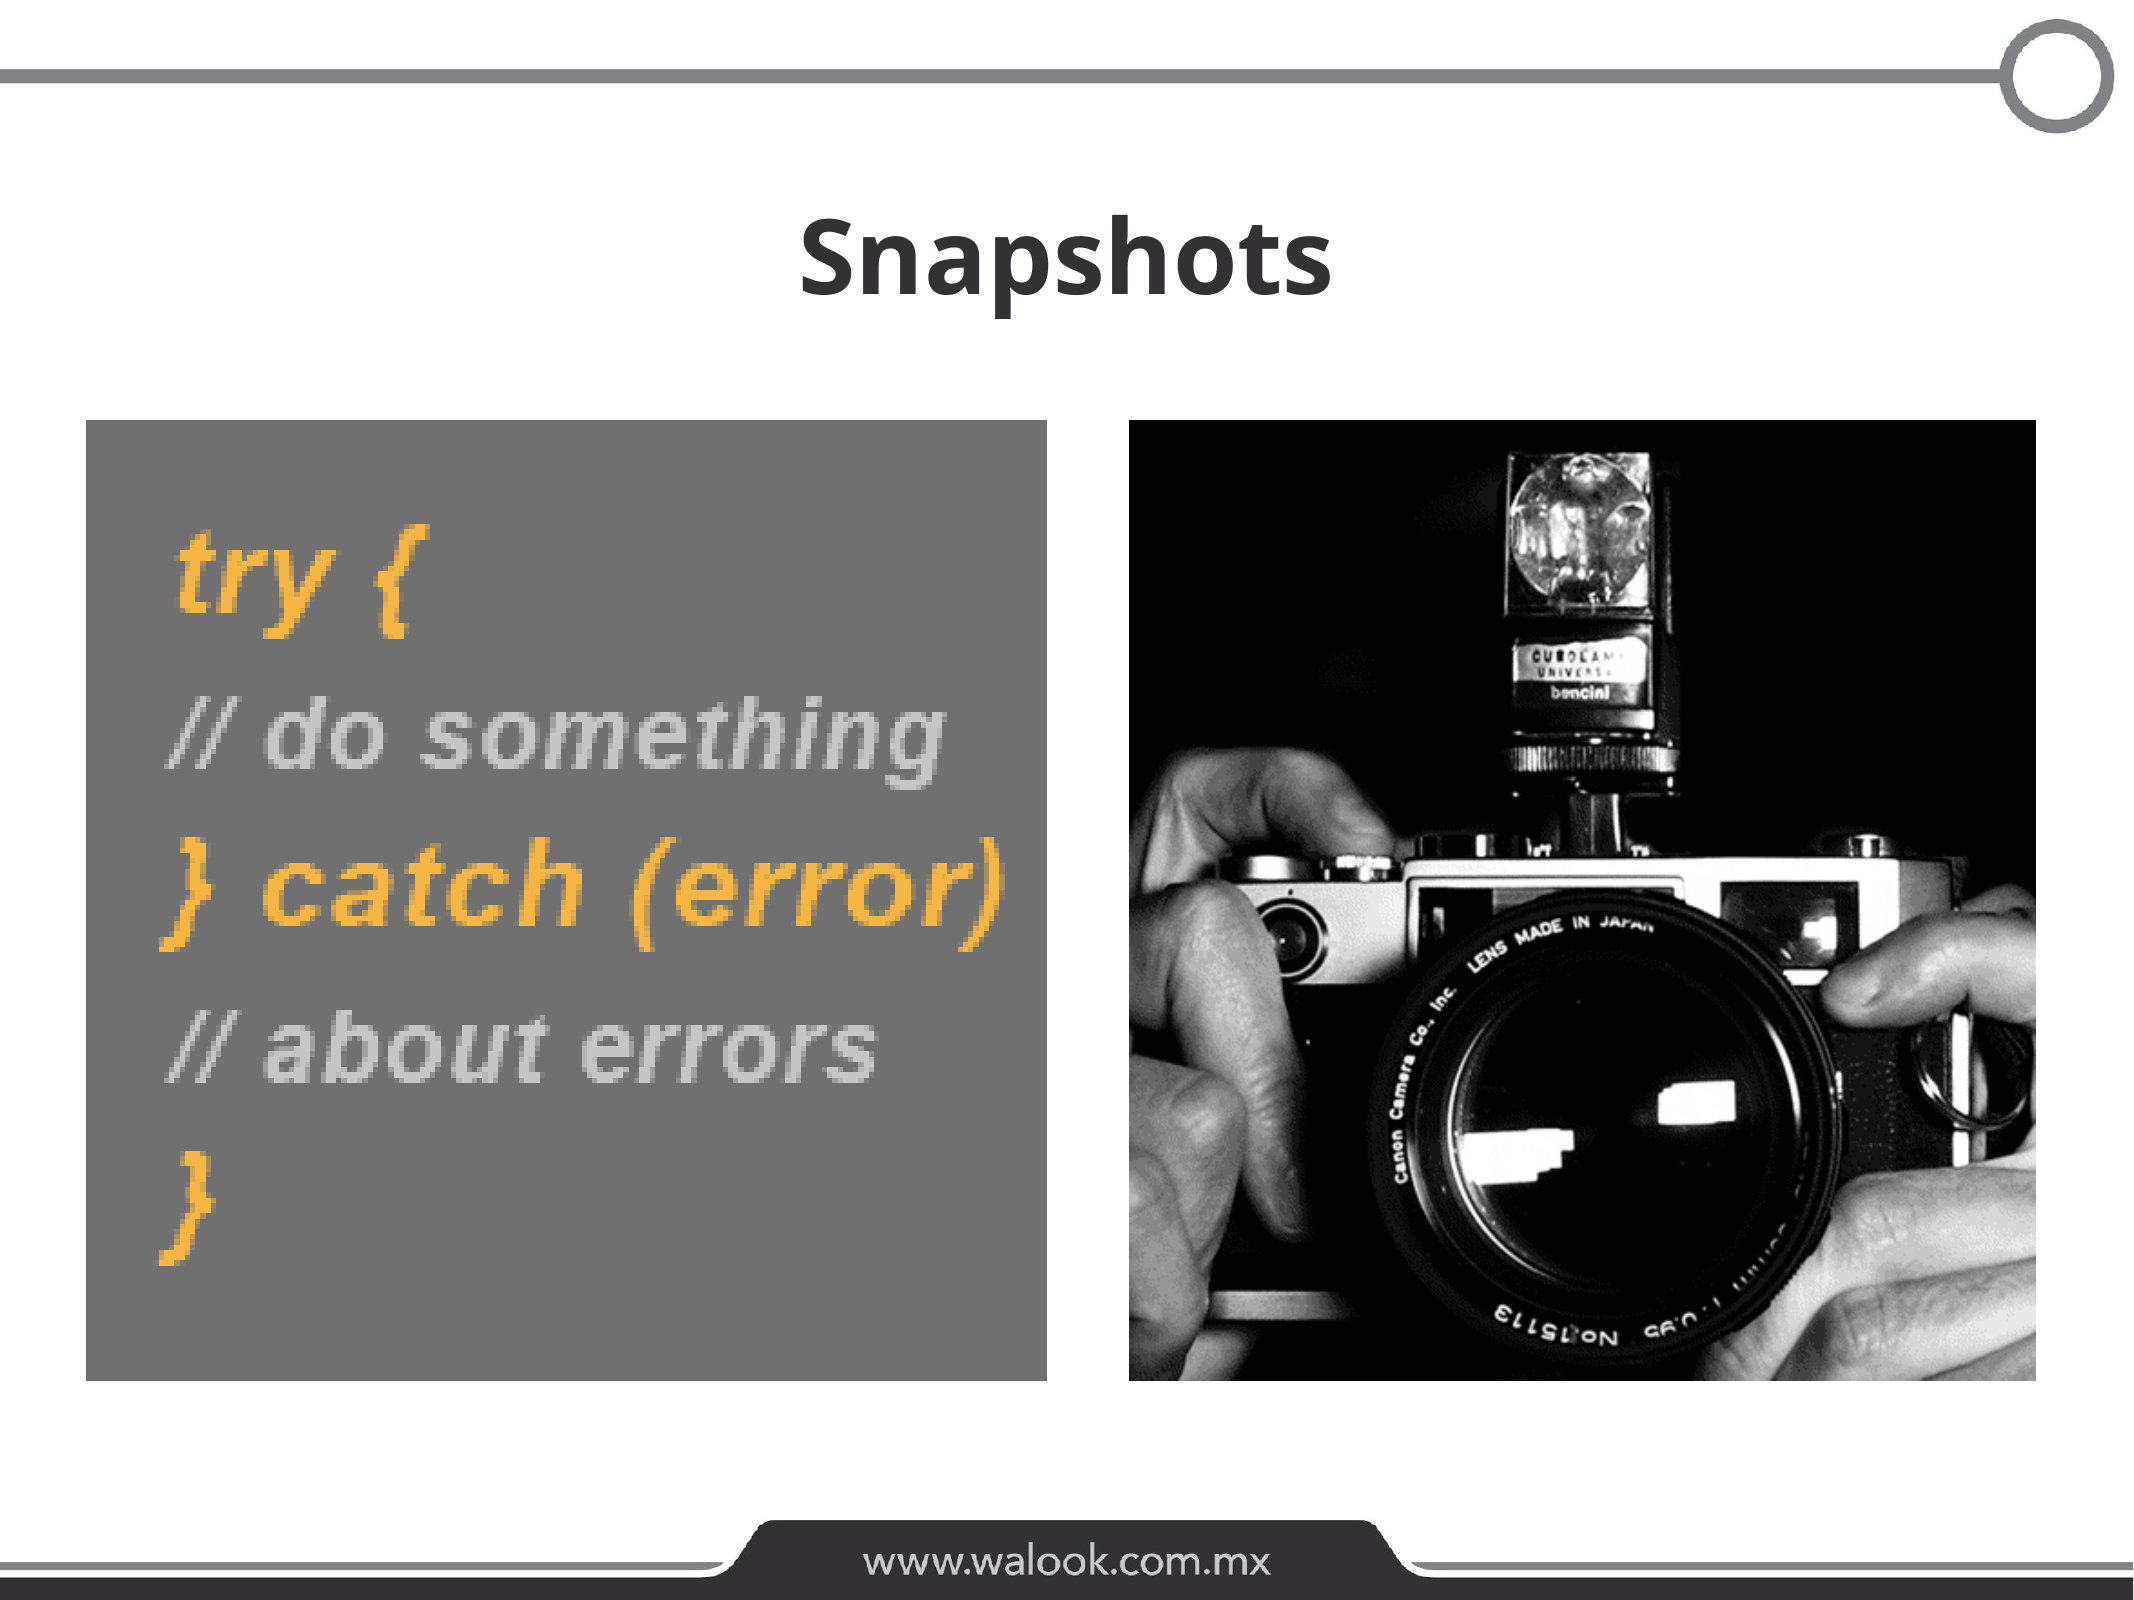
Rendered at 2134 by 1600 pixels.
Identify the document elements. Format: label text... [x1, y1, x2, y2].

picture [0, 0, 2134, 1600]
title Snapshots [156, 76, 1978, 431]
